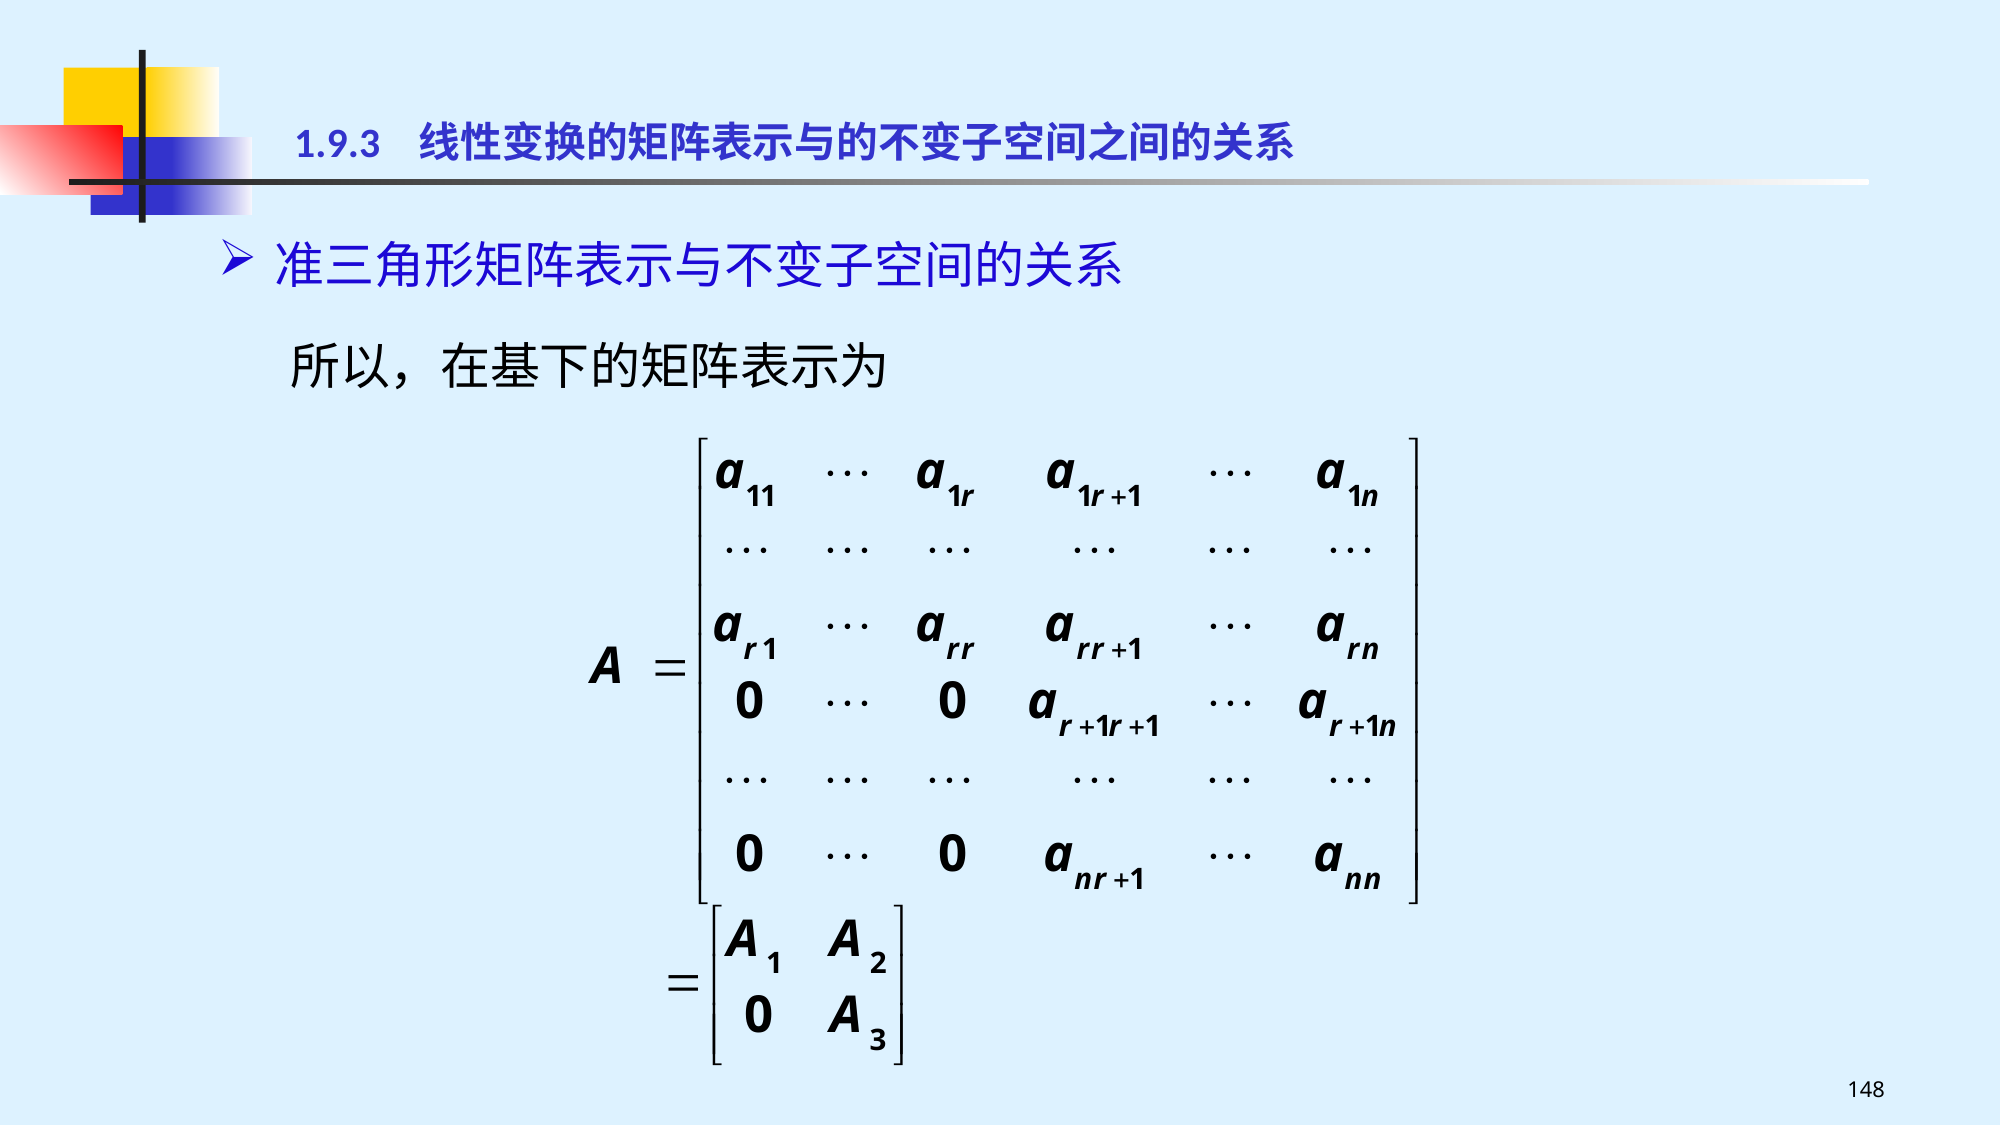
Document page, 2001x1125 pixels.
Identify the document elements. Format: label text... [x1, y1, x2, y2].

text_box 准三角形矩阵表示与不变子空间的关系 [203, 196, 1608, 301]
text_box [586, 428, 1438, 1076]
slide_number 148 [1483, 1037, 1901, 1113]
